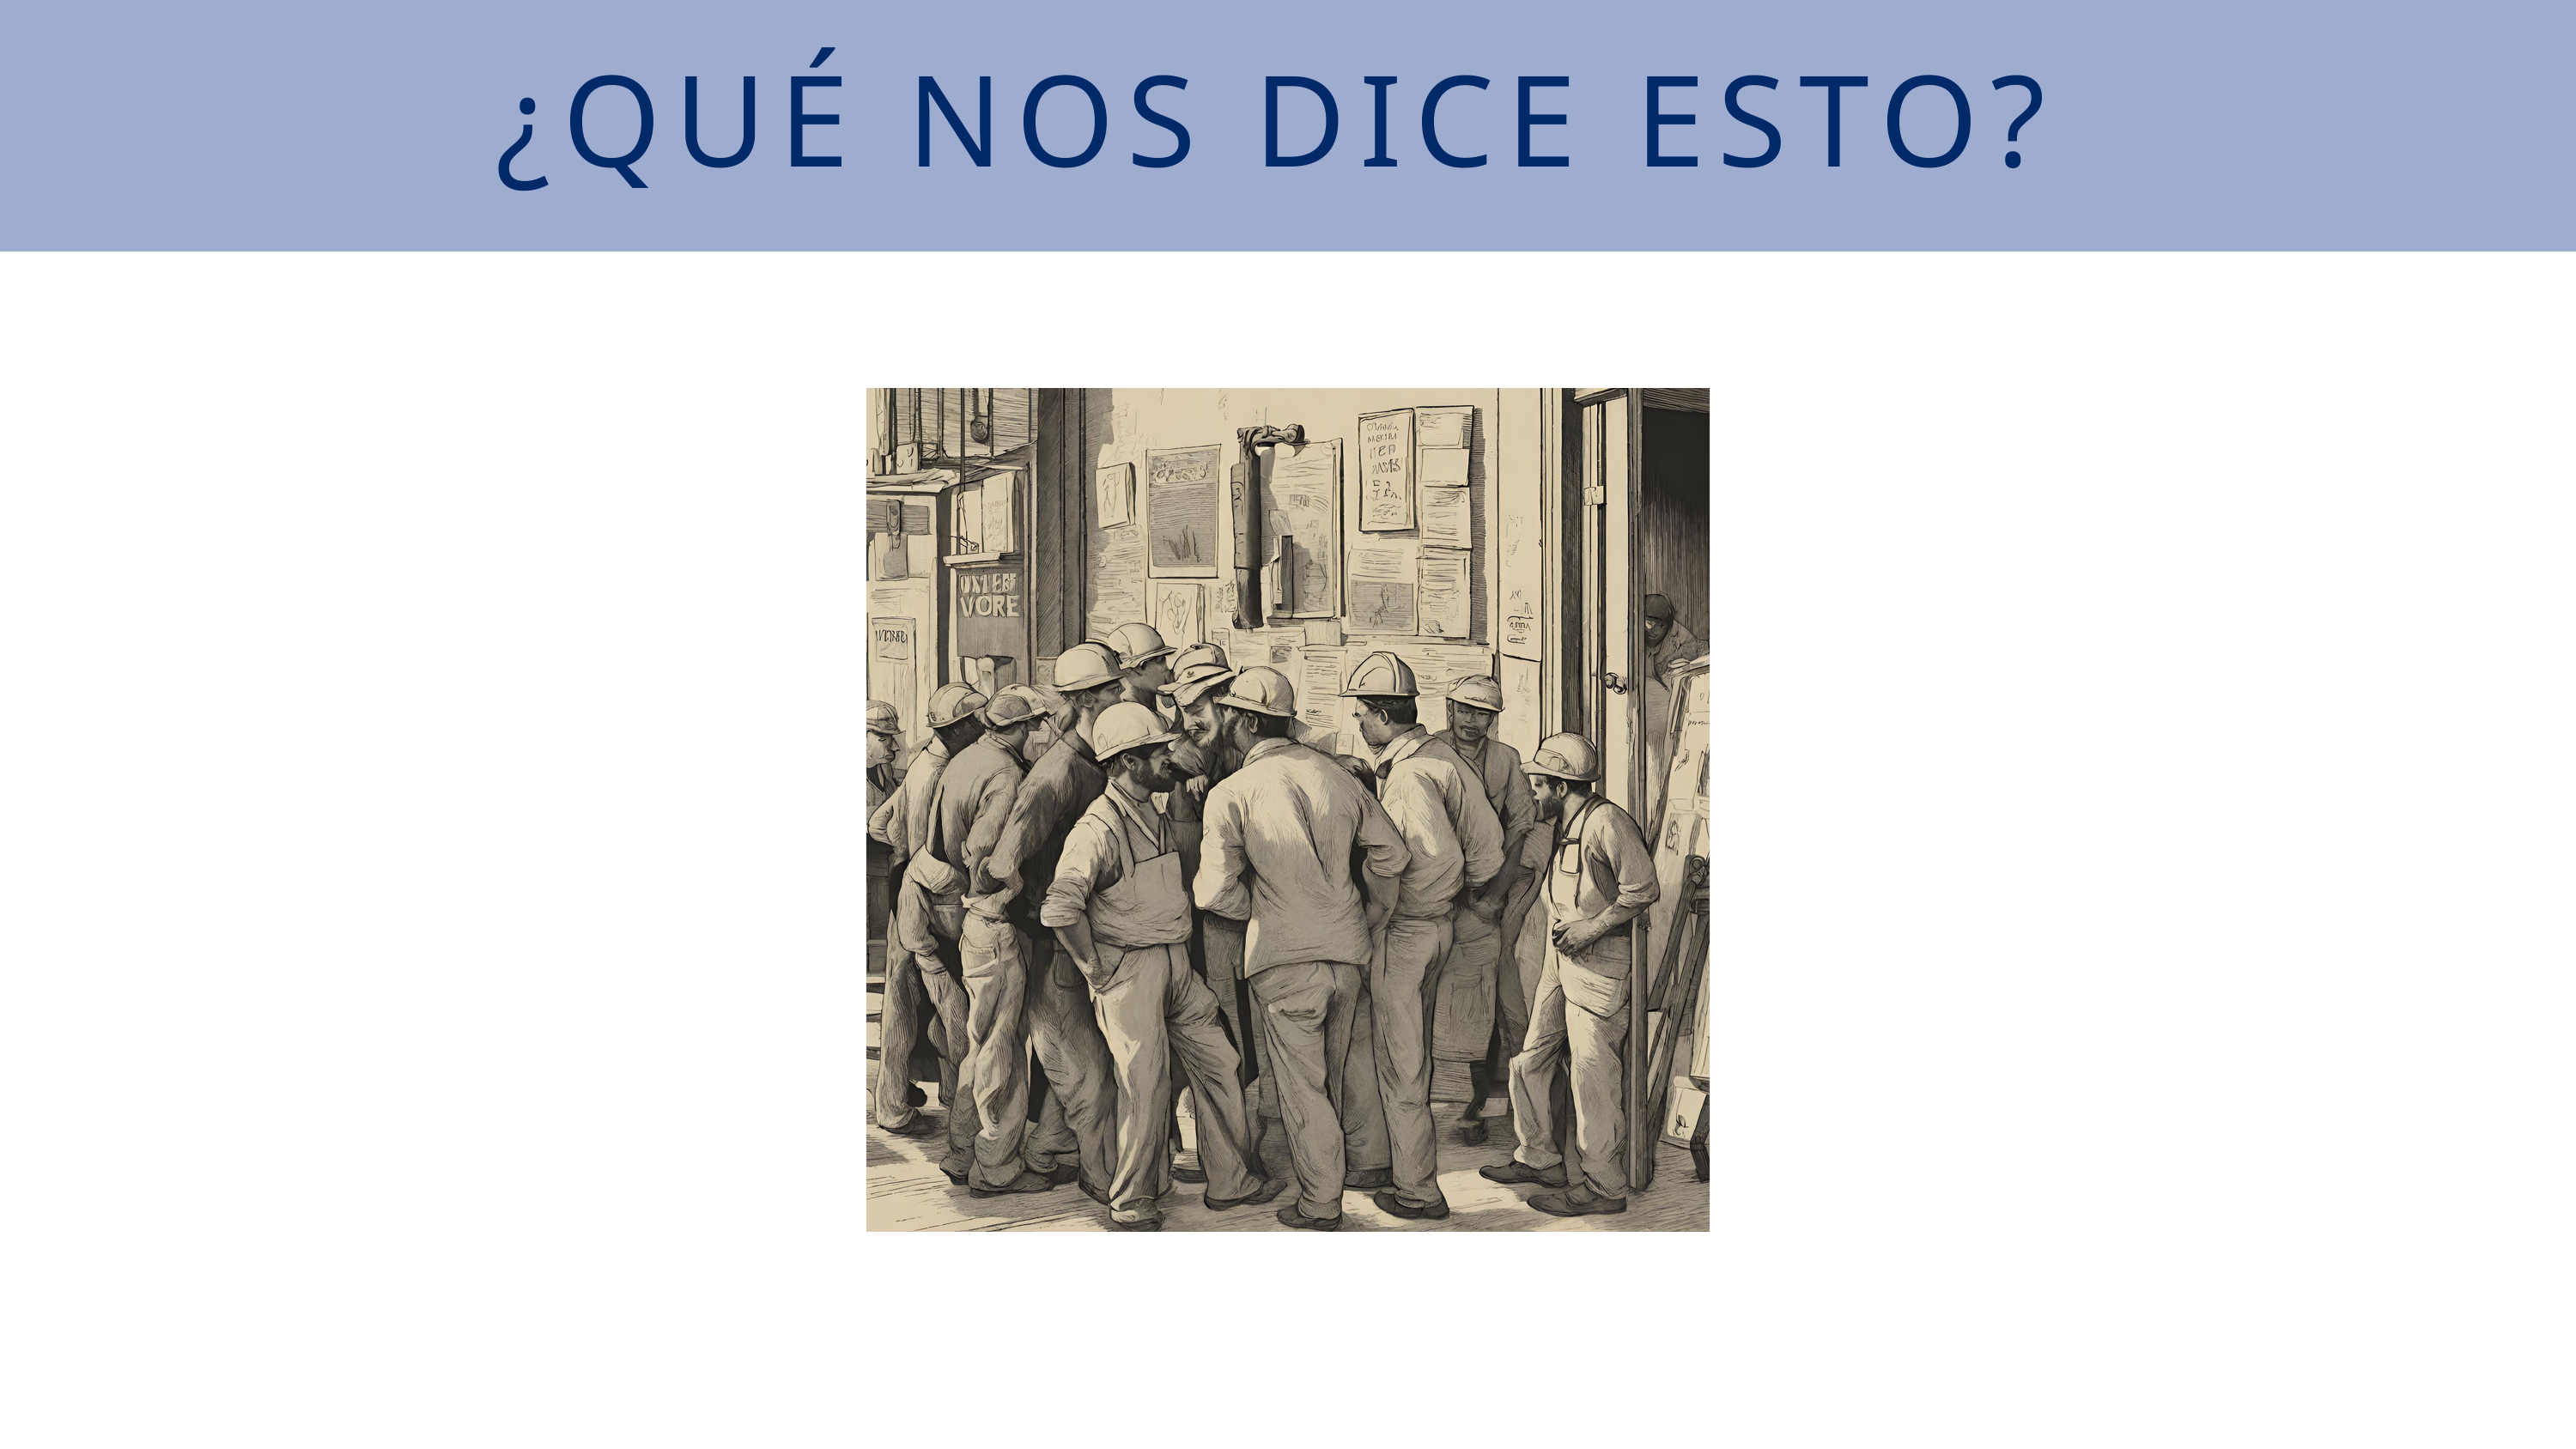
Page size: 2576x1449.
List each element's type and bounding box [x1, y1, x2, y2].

text_box [866, 388, 1710, 1232]
text_box [0, 0, 2576, 252]
